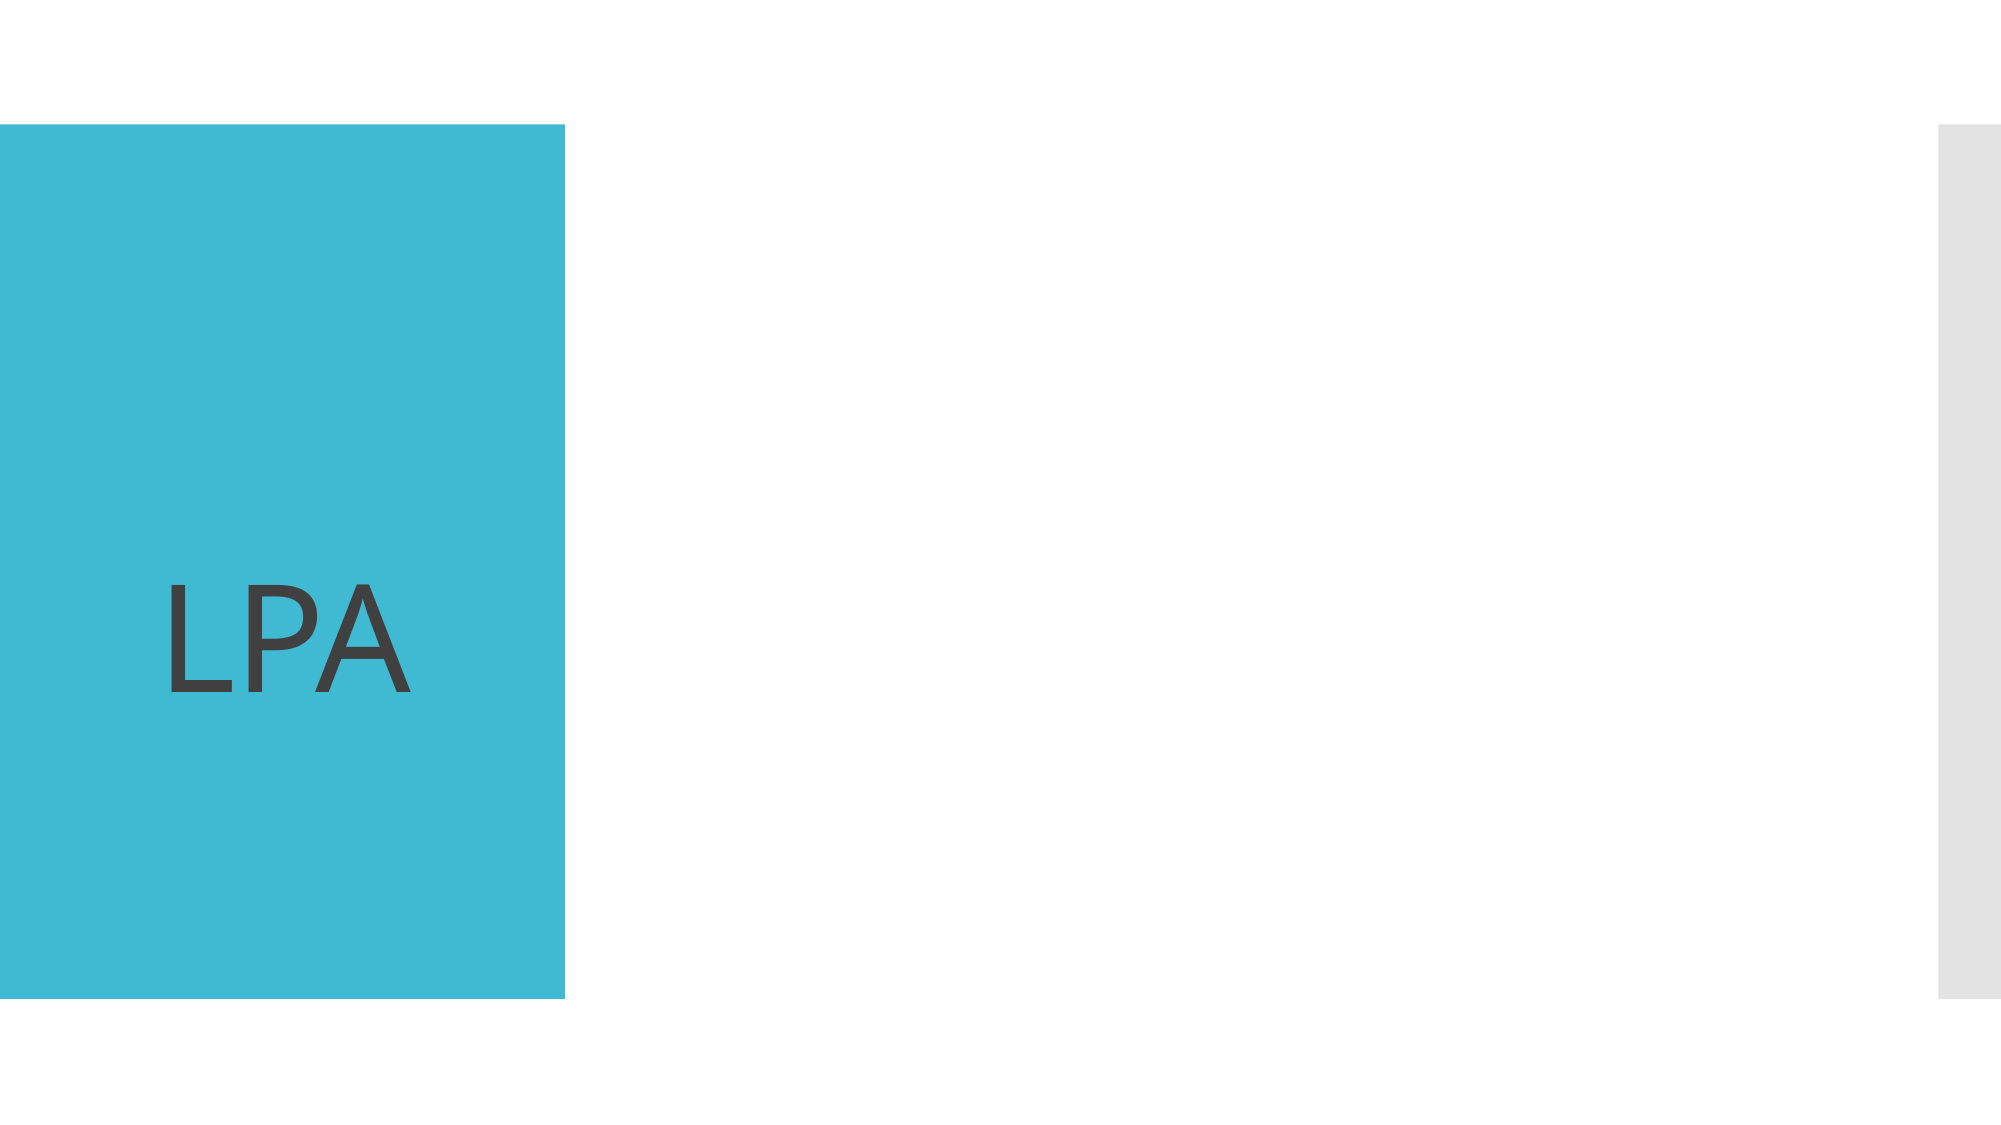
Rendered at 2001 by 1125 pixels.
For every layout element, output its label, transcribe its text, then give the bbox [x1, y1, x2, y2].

title LPA [65, 177, 427, 948]
